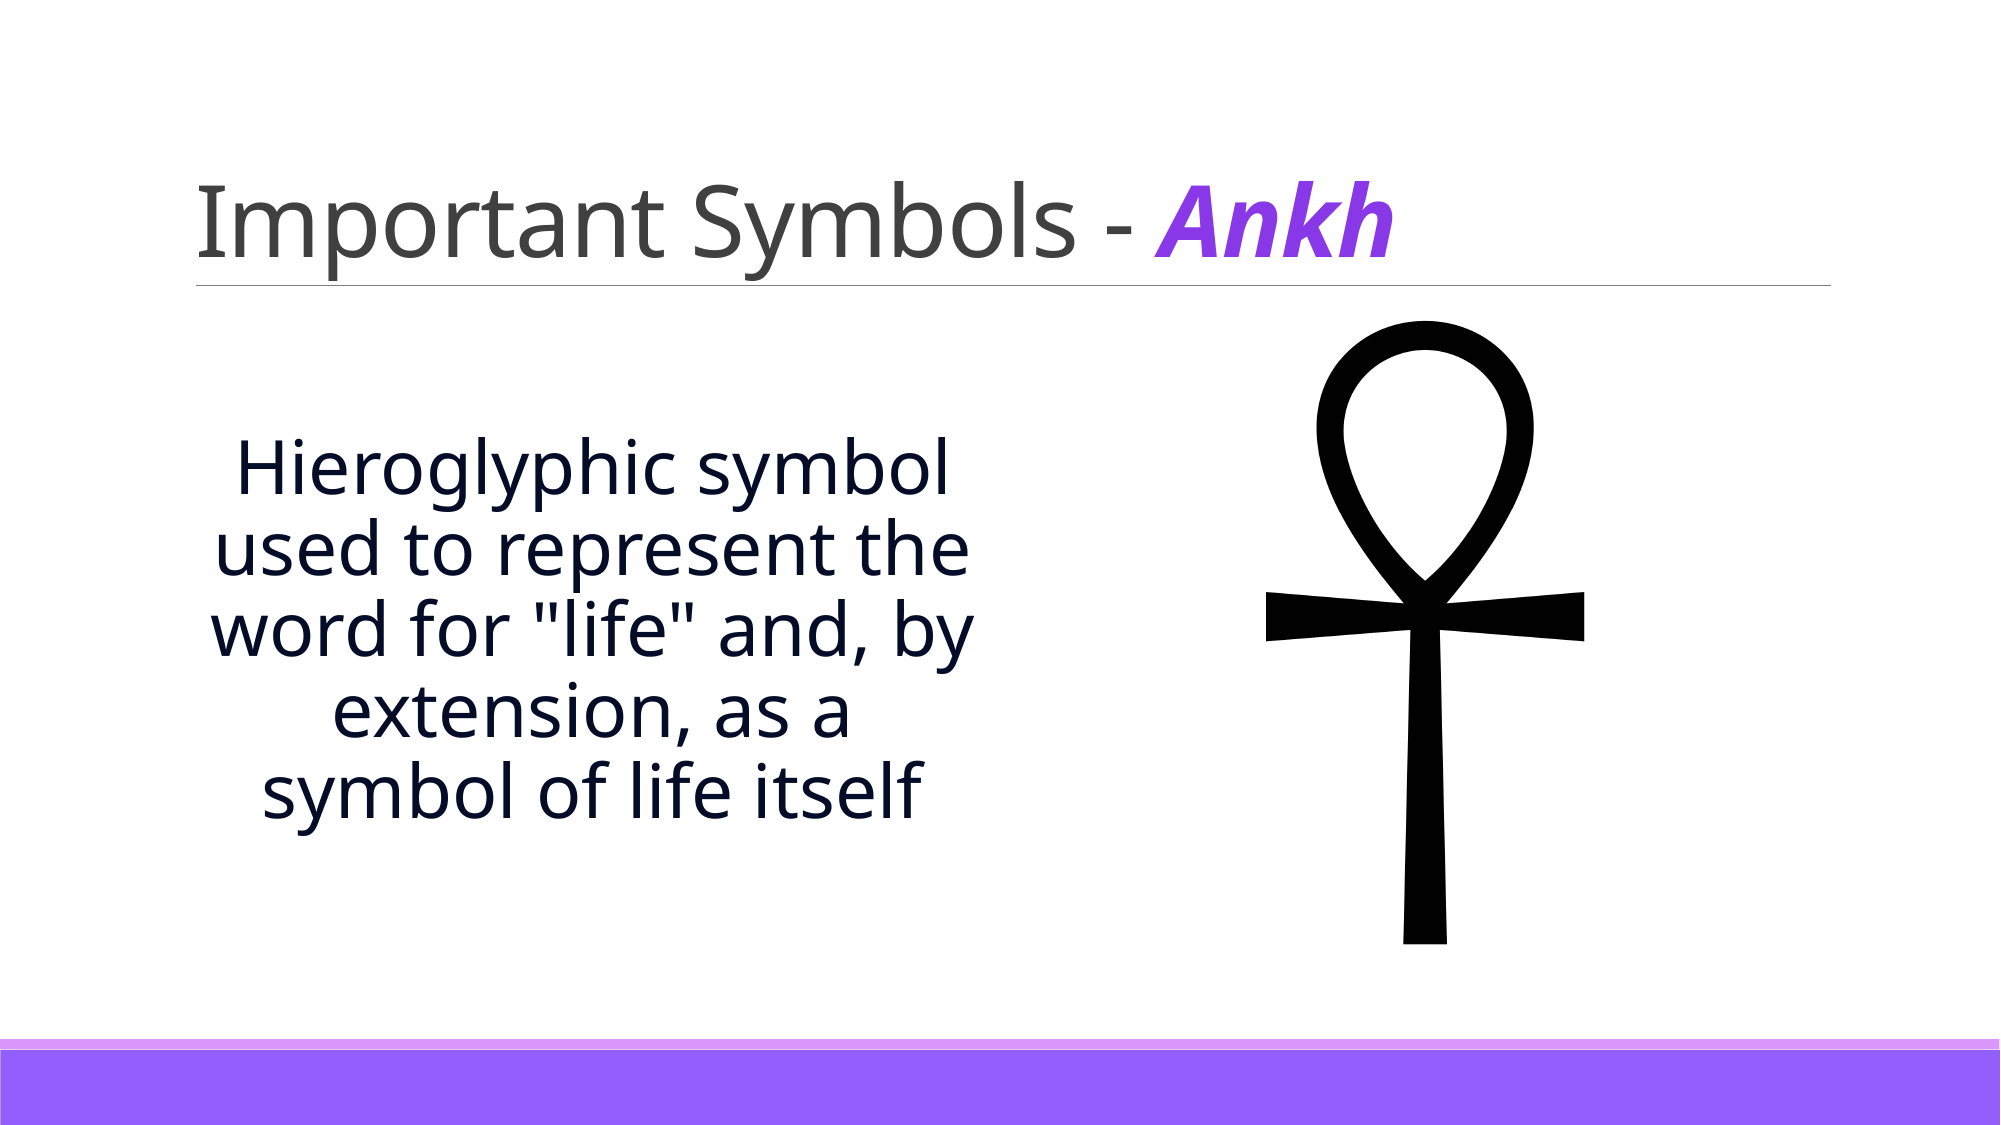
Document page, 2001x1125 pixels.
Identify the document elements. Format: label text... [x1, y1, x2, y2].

list Hieroglyphic symbol used to represent the word for "life" and, by extension, as a symbol of life itself [180, 302, 990, 963]
title Important Symbols - Ankh [180, 47, 1830, 285]
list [1253, 302, 1597, 964]
